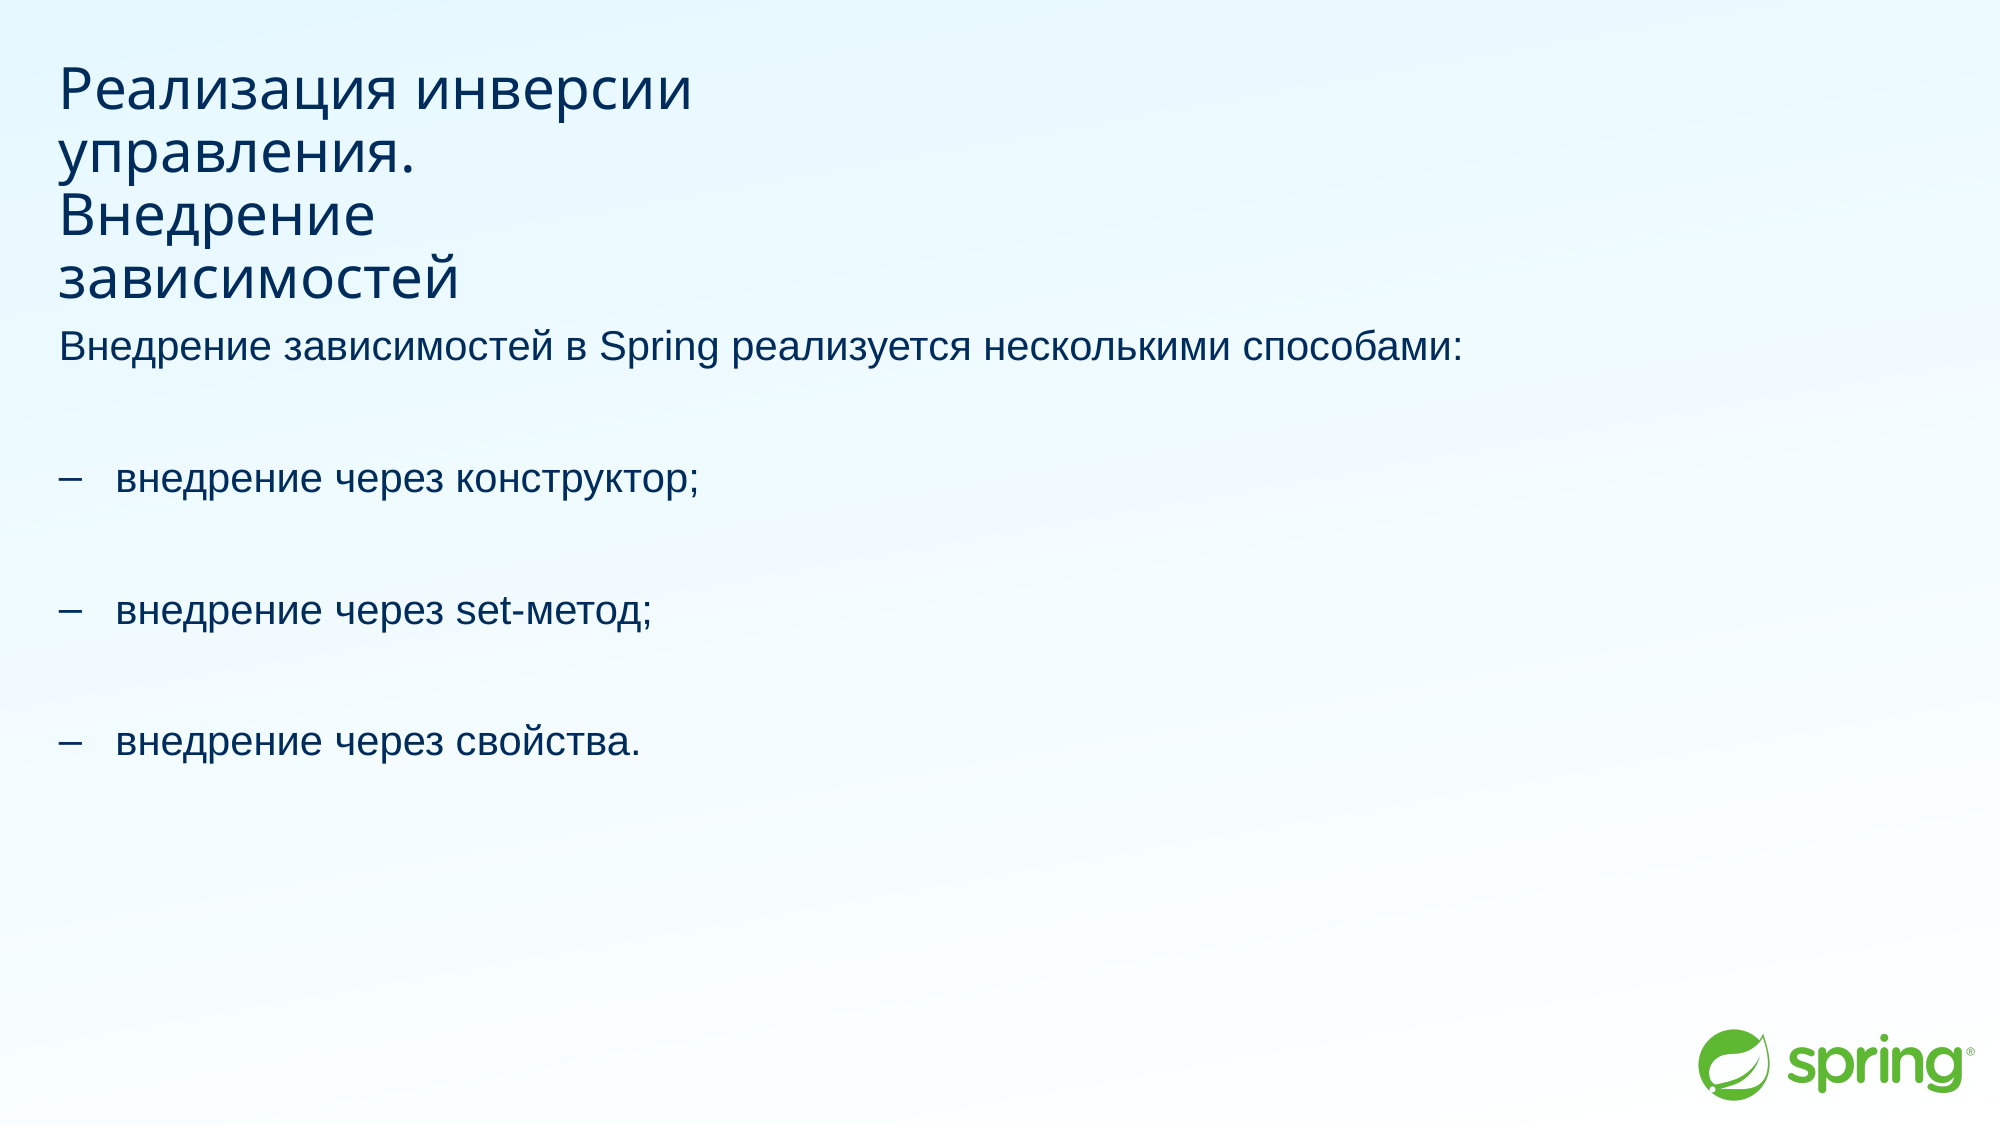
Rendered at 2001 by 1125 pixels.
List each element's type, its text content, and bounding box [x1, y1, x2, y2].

picture [1657, 944, 2000, 1125]
list Внедрение зависимостей в Spring реализуется несколькими способами: внедрение через конструктор; внедрение через set-метод; внедрение через свойства. [59, 324, 1942, 1065]
title Реализация инверсии управления. Внедрение зависимостей [58, 59, 704, 266]
